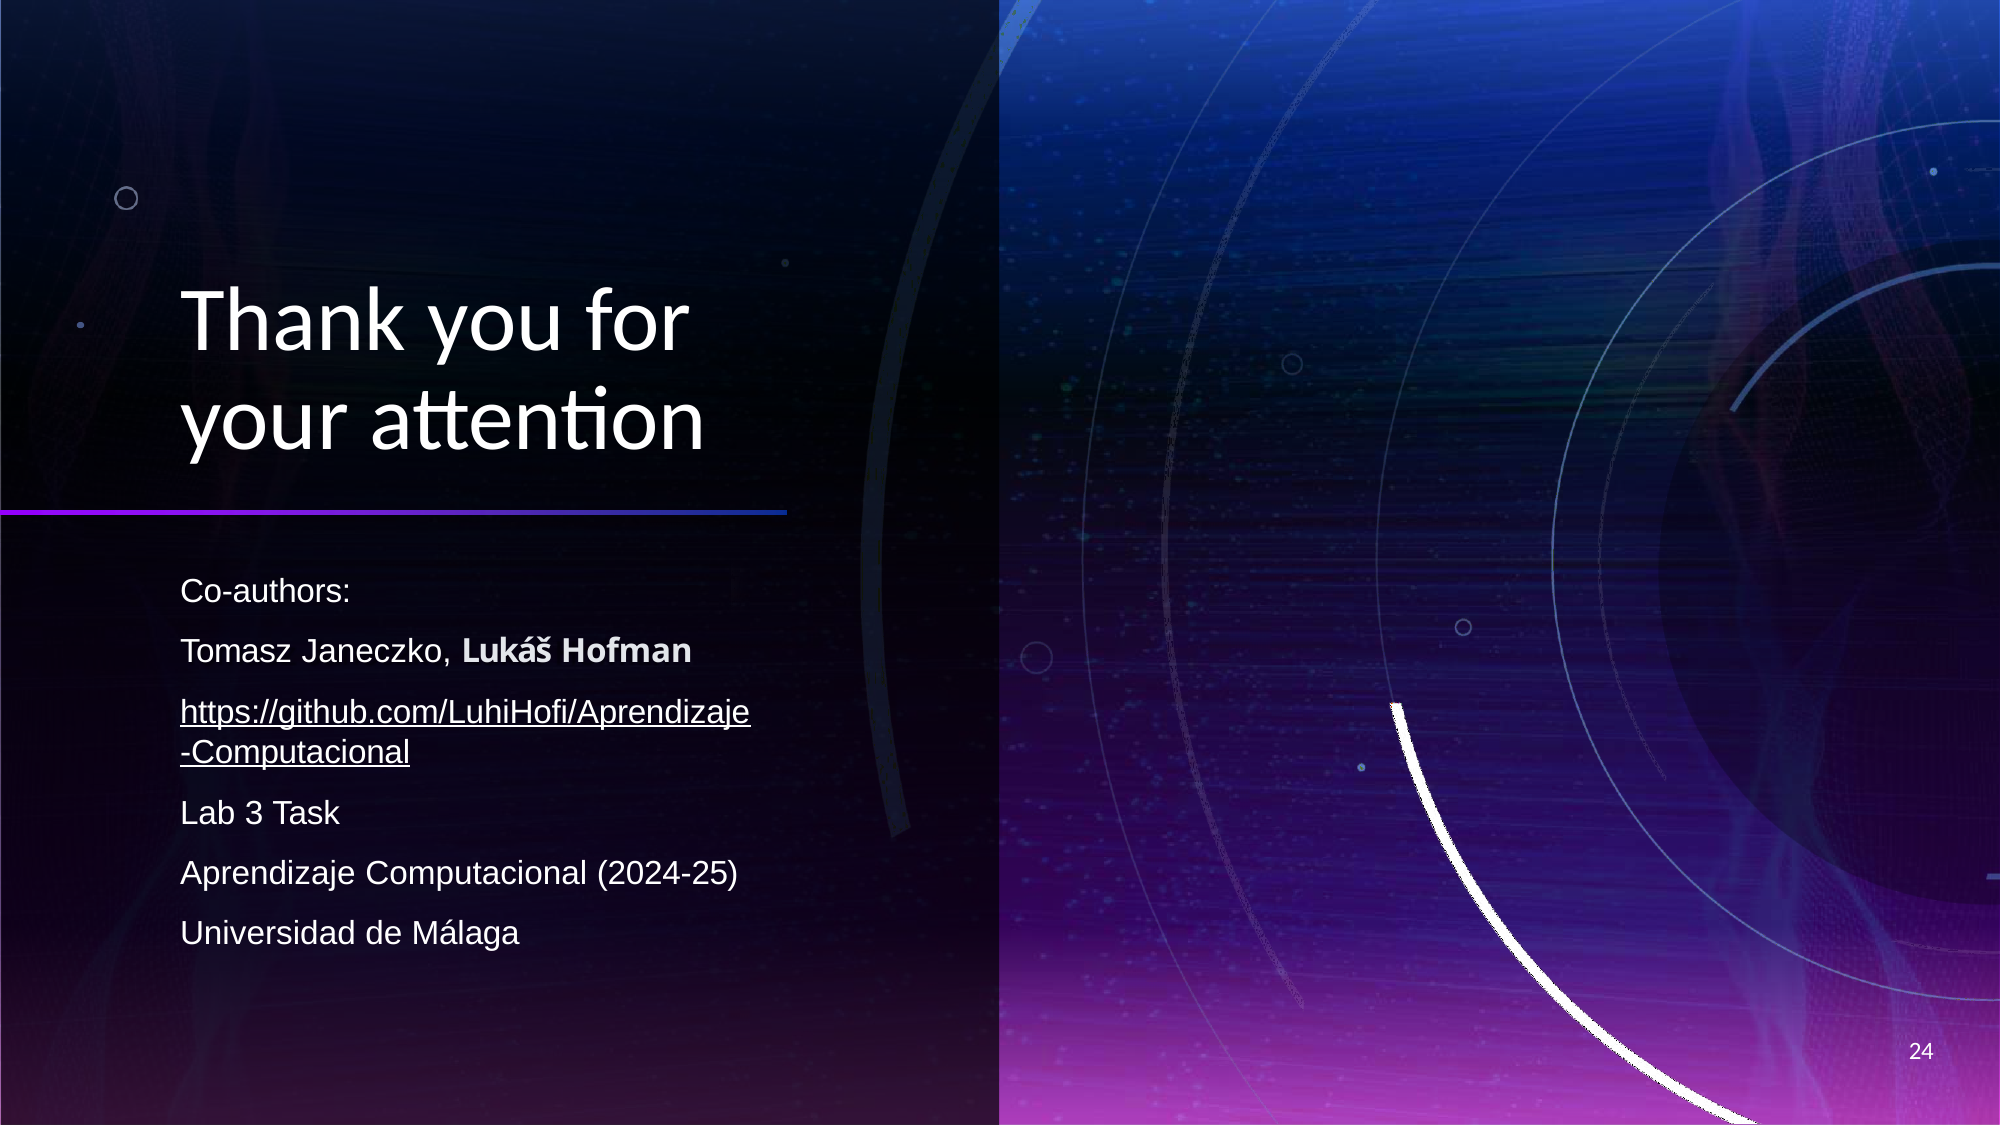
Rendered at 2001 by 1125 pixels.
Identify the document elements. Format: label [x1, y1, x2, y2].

text_box [0, 0, 2000, 1125]
text_box [158, 619, 694, 695]
